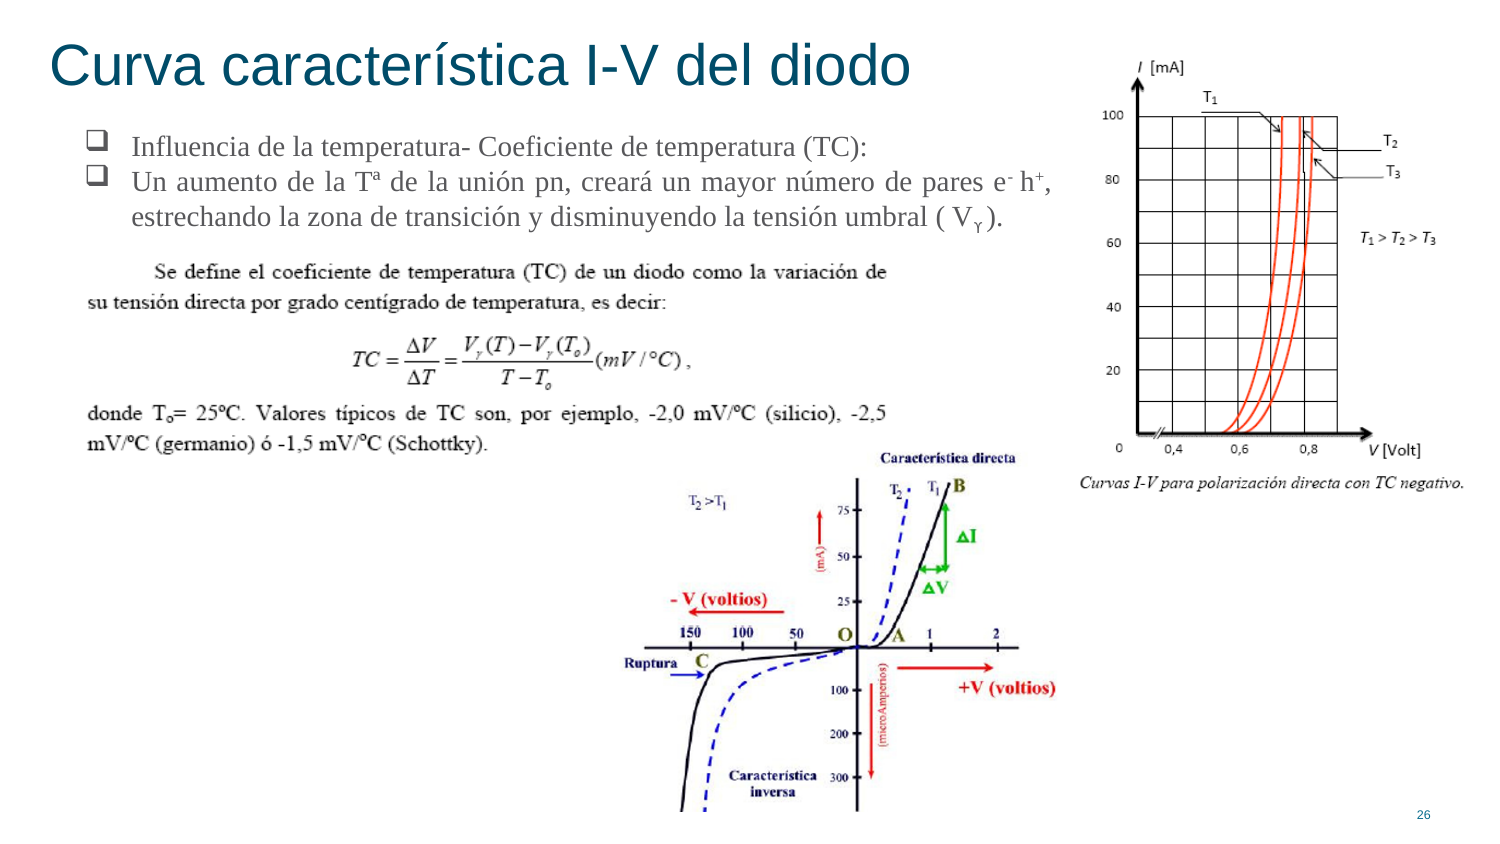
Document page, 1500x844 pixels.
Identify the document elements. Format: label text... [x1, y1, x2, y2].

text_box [1076, 54, 1471, 498]
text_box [69, 239, 934, 467]
title Curva característica I-V del diodo [34, 9, 1404, 130]
picture [615, 436, 1067, 820]
text_box Influencia de la temperatura- Coeficiente de temperatura (TC): Un aumento de la Tª de la unión pn, creará un mayor número de pares e- h+, estrechando la zona de transición y disminuyendo la tensión umbral ( Vϒ ). [69, 119, 1067, 245]
picture [1424, 810, 1429, 819]
picture [1417, 810, 1422, 819]
